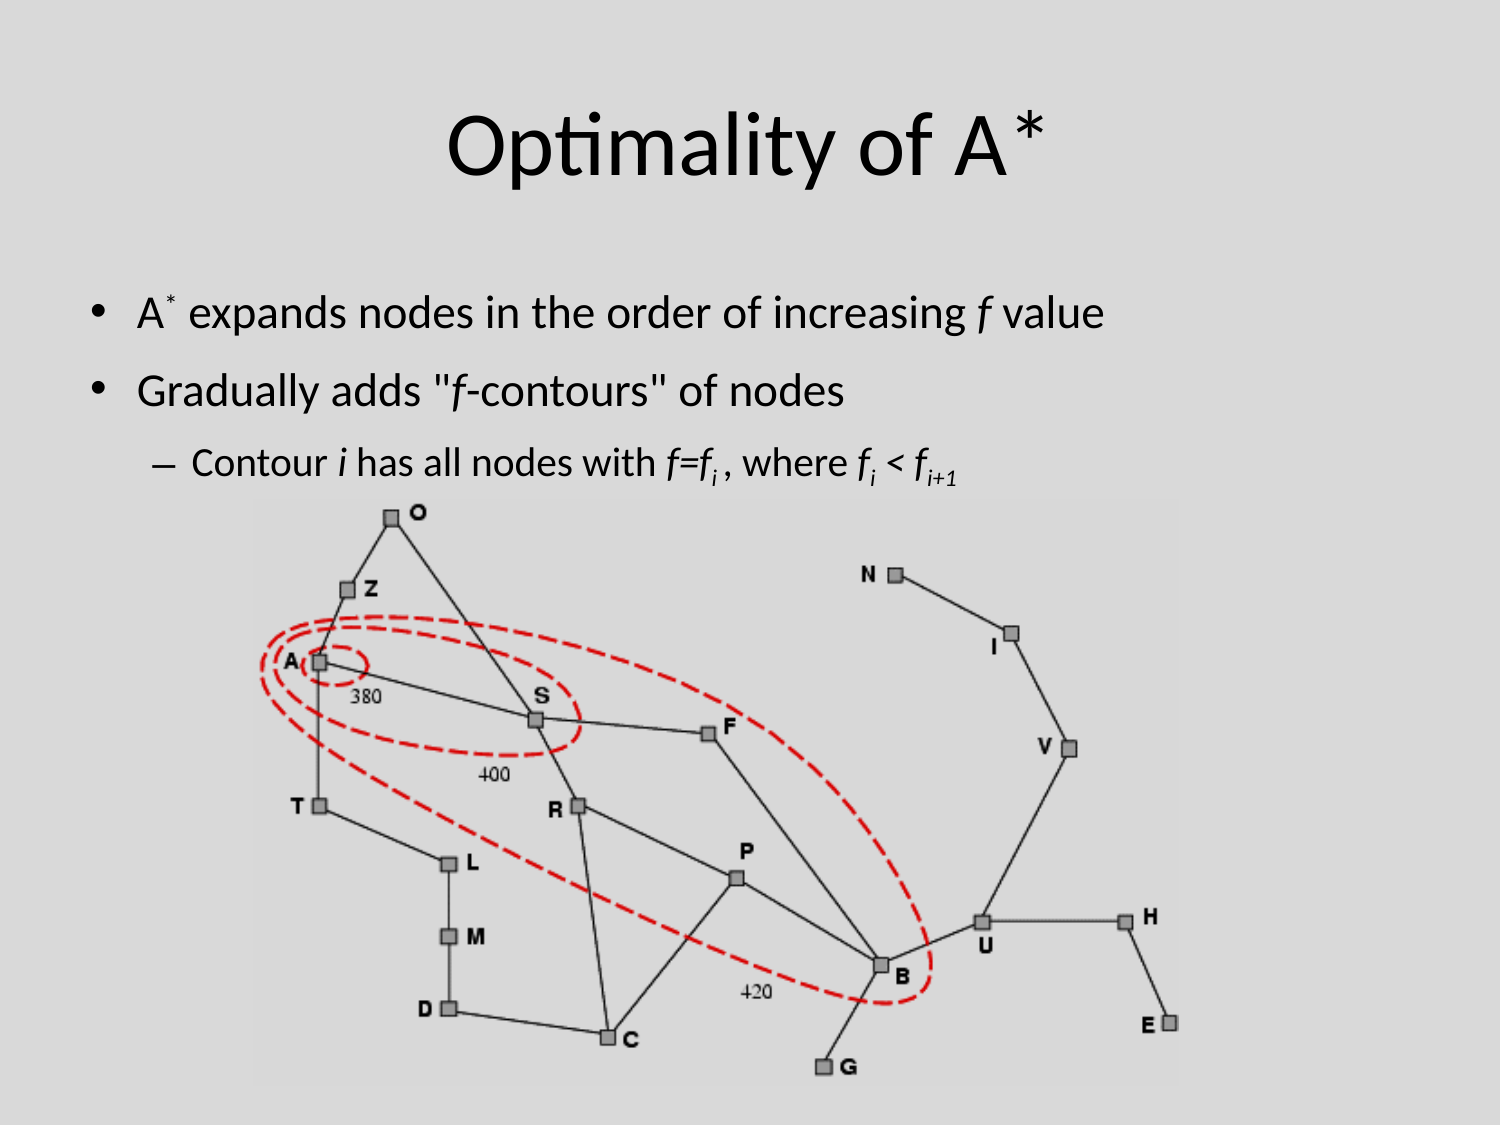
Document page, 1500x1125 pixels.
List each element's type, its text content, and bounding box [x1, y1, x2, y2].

title Optimality of A* [75, 45, 1425, 233]
picture [253, 499, 1180, 1086]
list A* expands nodes in the order of increasing f value Gradually adds "f-contours" of nodes Contour i has all nodes with f=fi , where fi < fi+1 [75, 262, 1425, 500]
